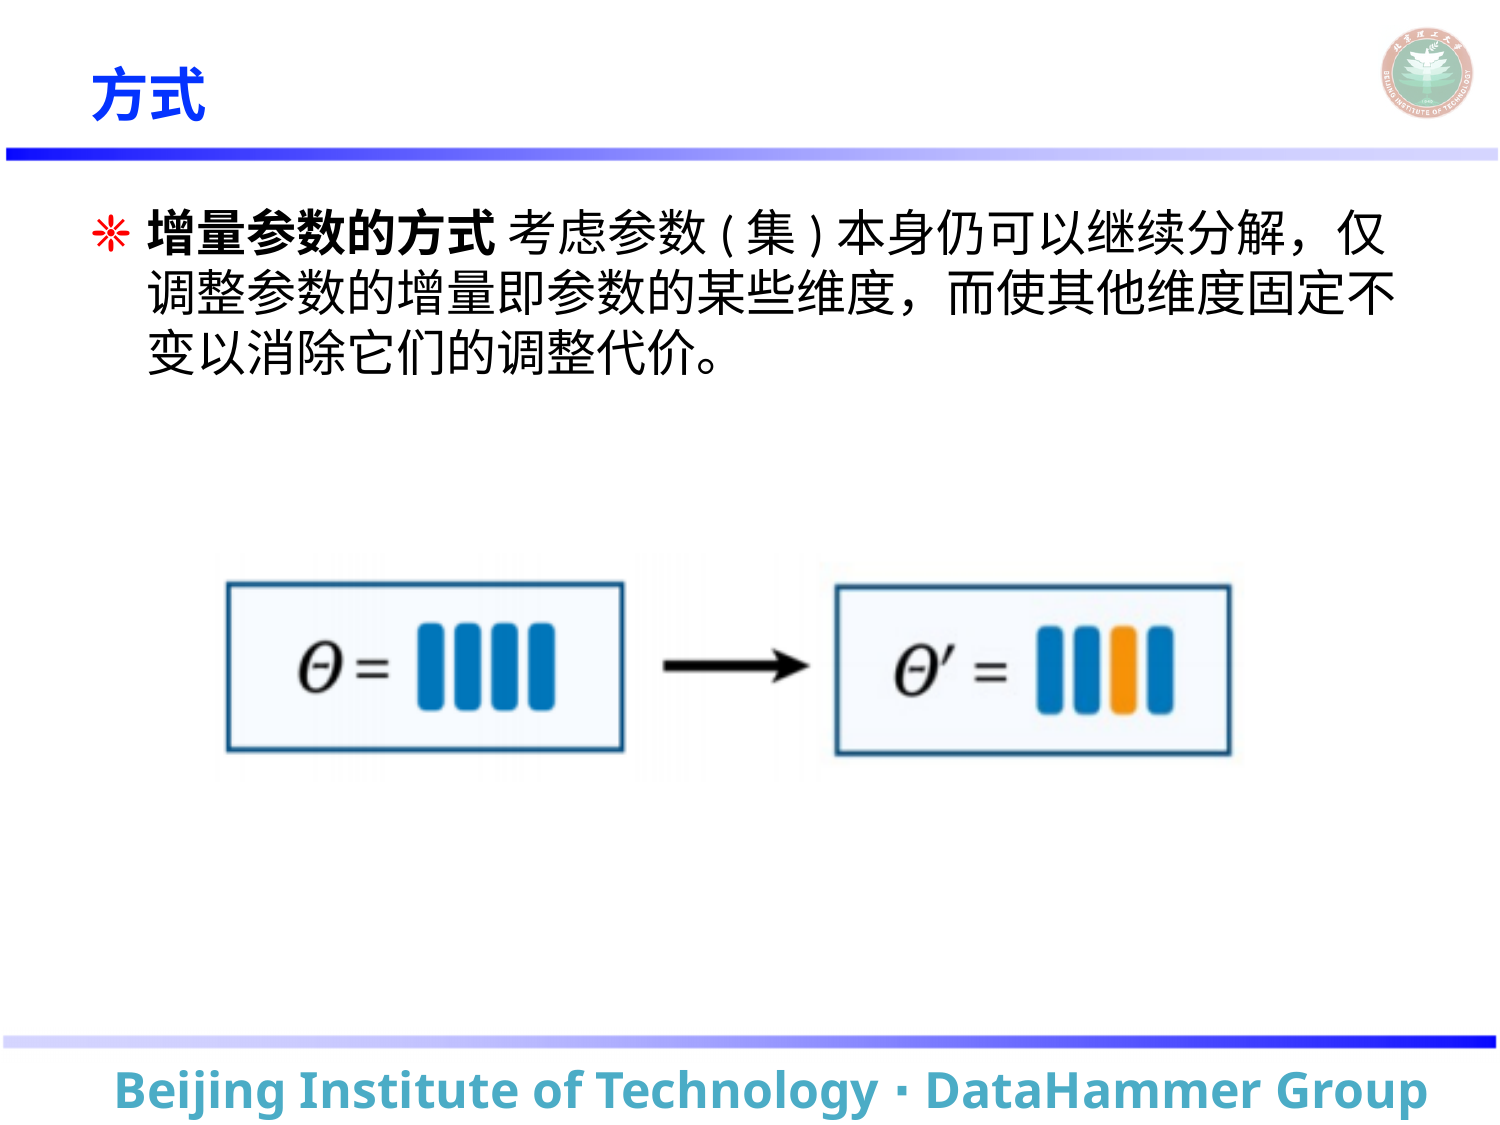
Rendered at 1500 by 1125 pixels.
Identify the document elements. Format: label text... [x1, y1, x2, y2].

title 方式 [75, 38, 1425, 148]
picture [3, 1028, 1500, 1062]
picture [205, 553, 1257, 782]
picture [0, 133, 1500, 169]
list 增量参数的方式 考虑参数(集)本身仍可以继续分解，仅调整参数的增量即参数的某些维度，而使其他维度固定不变以消除它们的调整代价。 [75, 194, 1425, 1026]
